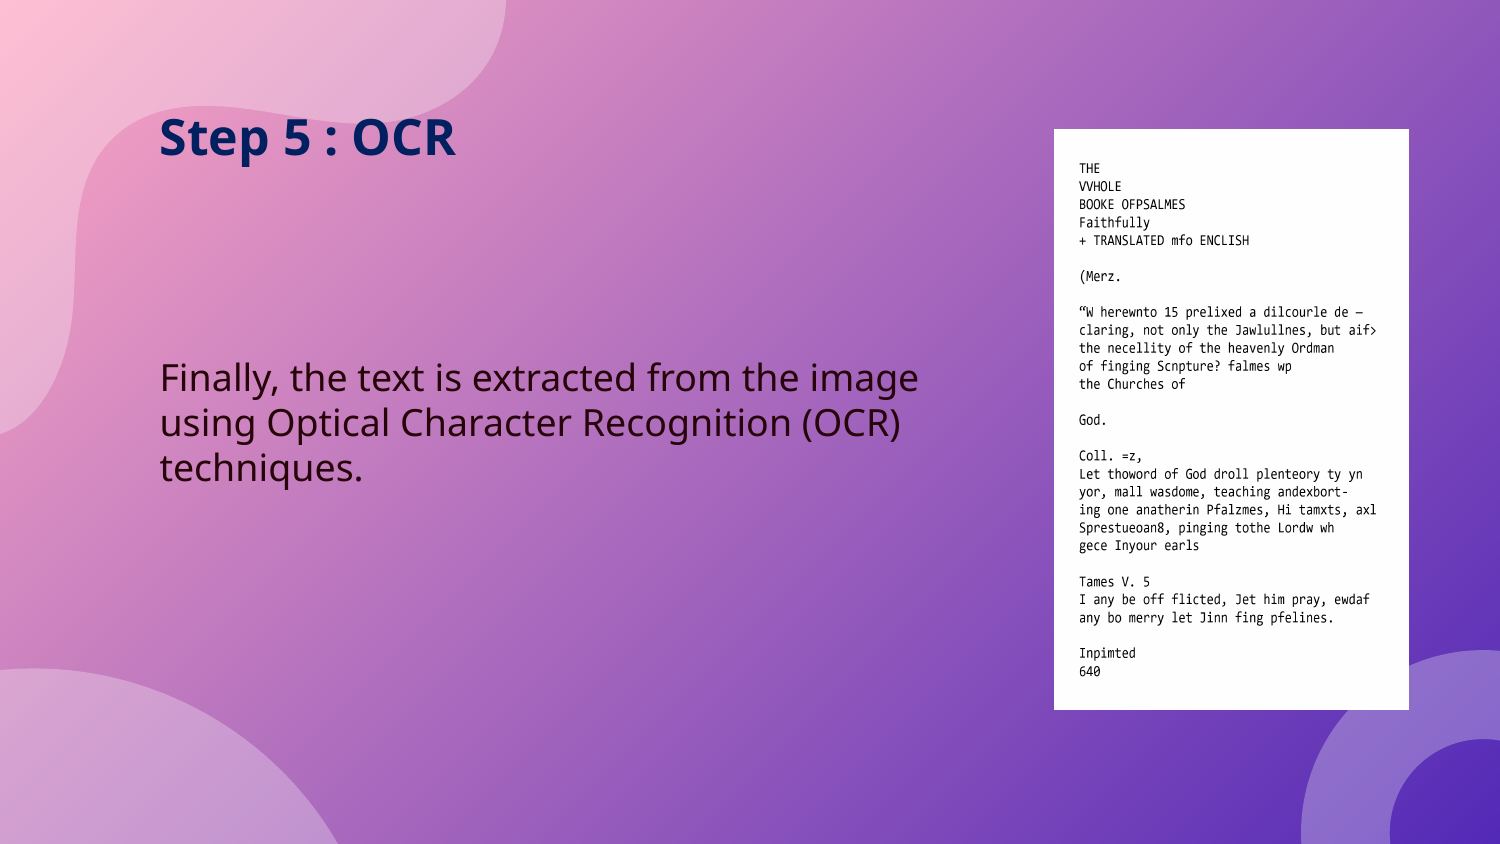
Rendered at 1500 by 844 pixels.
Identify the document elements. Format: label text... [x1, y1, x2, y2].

title Step 5 : OCR [144, 95, 1409, 175]
picture [1054, 128, 1409, 710]
text_box Finally, the text is extracted from the image using Optical Character Recognition (OCR) techniques. [144, 346, 1008, 496]
